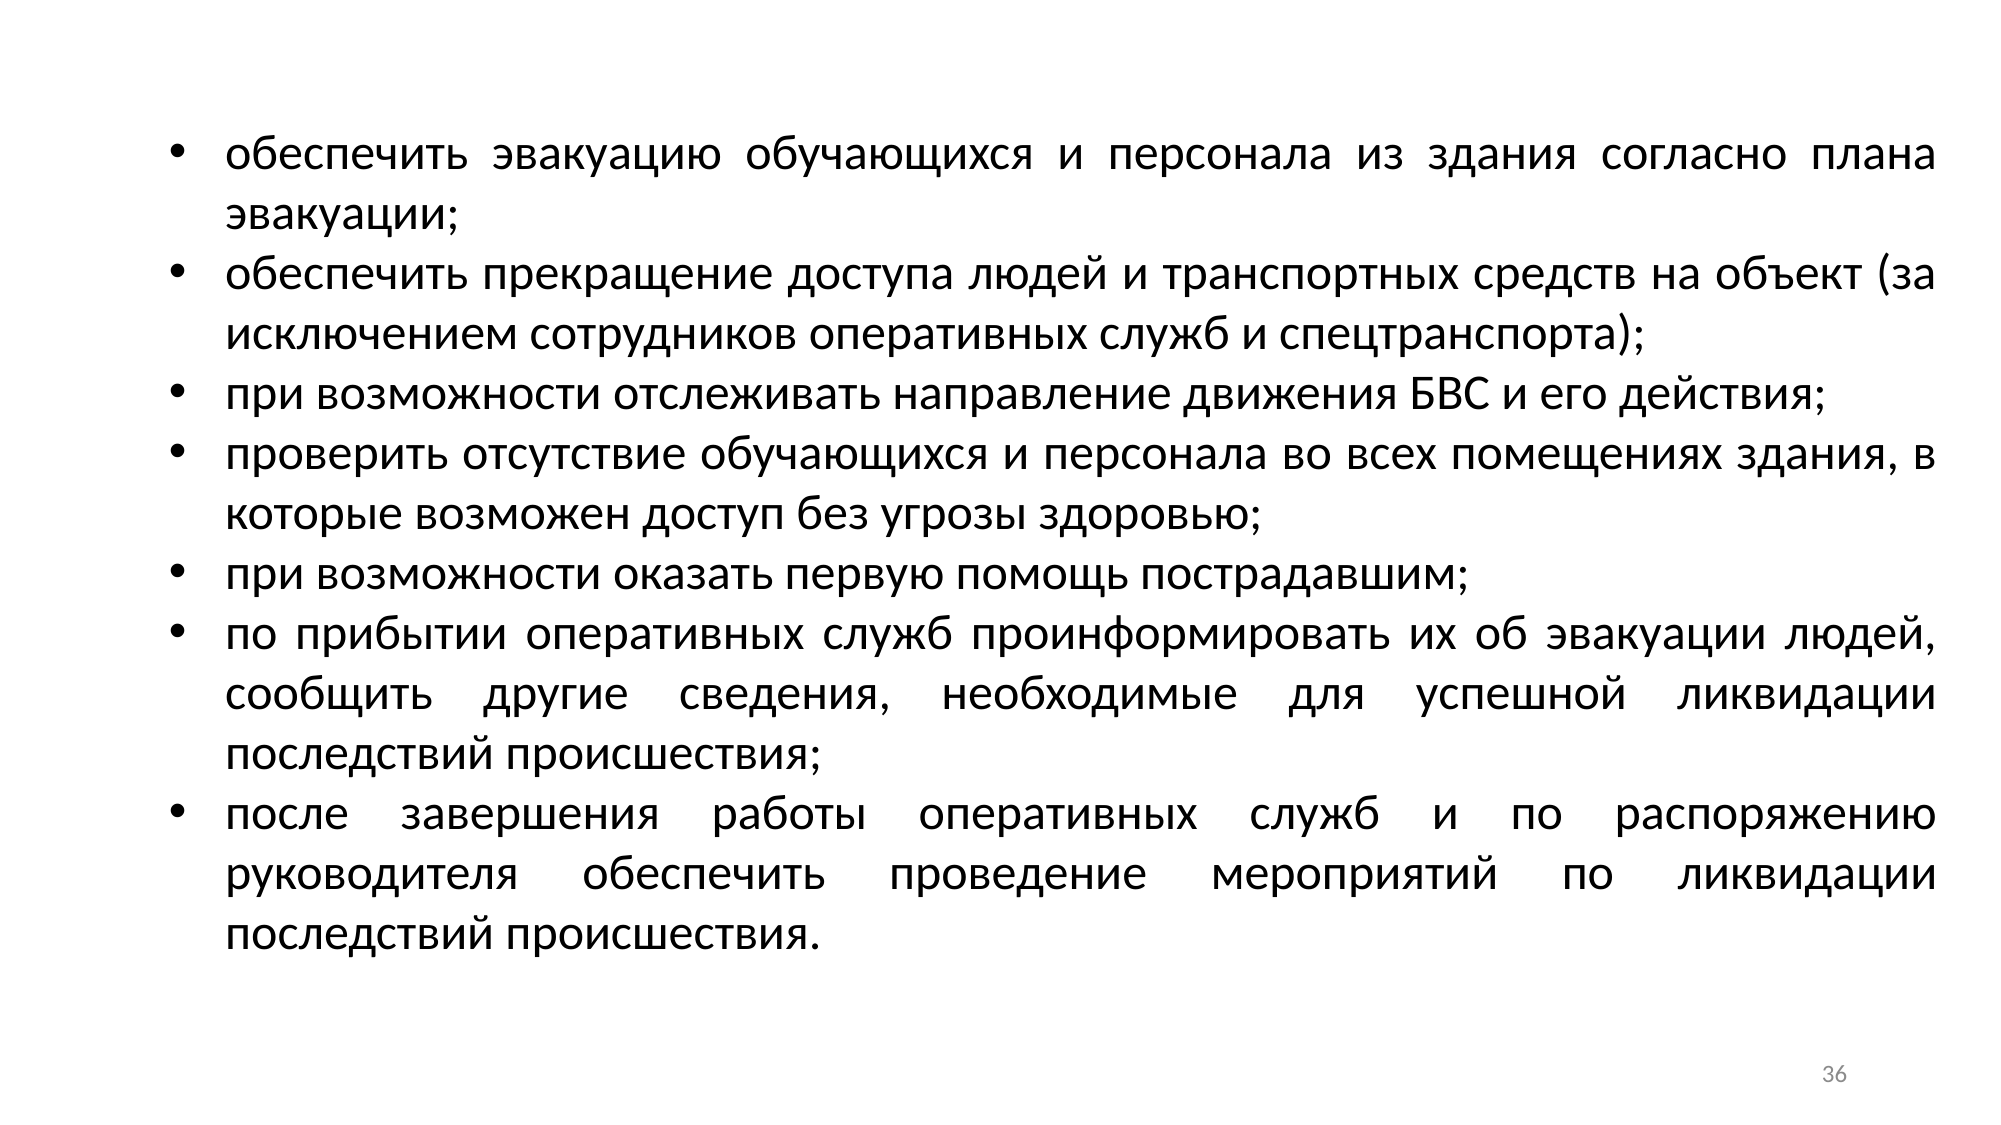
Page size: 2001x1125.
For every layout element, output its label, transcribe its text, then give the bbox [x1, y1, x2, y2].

text_box обеспечить эвакуацию обучающихся и персонала из здания согласно плана эвакуации; обеспечить прекращение доступа людей и транспортных средств на объект (за исключением сотрудников оперативных служб и спецтранспорта); при возможности отслеживать направление движения БВС и его действия; проверить отсутствие обучающихся и персонала во всех помещениях здания, в которые возможен доступ без угрозы здоровью; при возможности оказать первую помощь пострадавшим; по прибытии оперативных служб проинформировать их об эвакуации людей, сообщить другие сведения, необходимые для успешной ликвидации последствий происшествия; после завершения работы оперативных служб и по распоряжению руководителя обеспечить проведение мероприятий по ликвидации последствий происшествия. [80, 112, 1953, 968]
slide_number 36 [1412, 1042, 1863, 1103]
